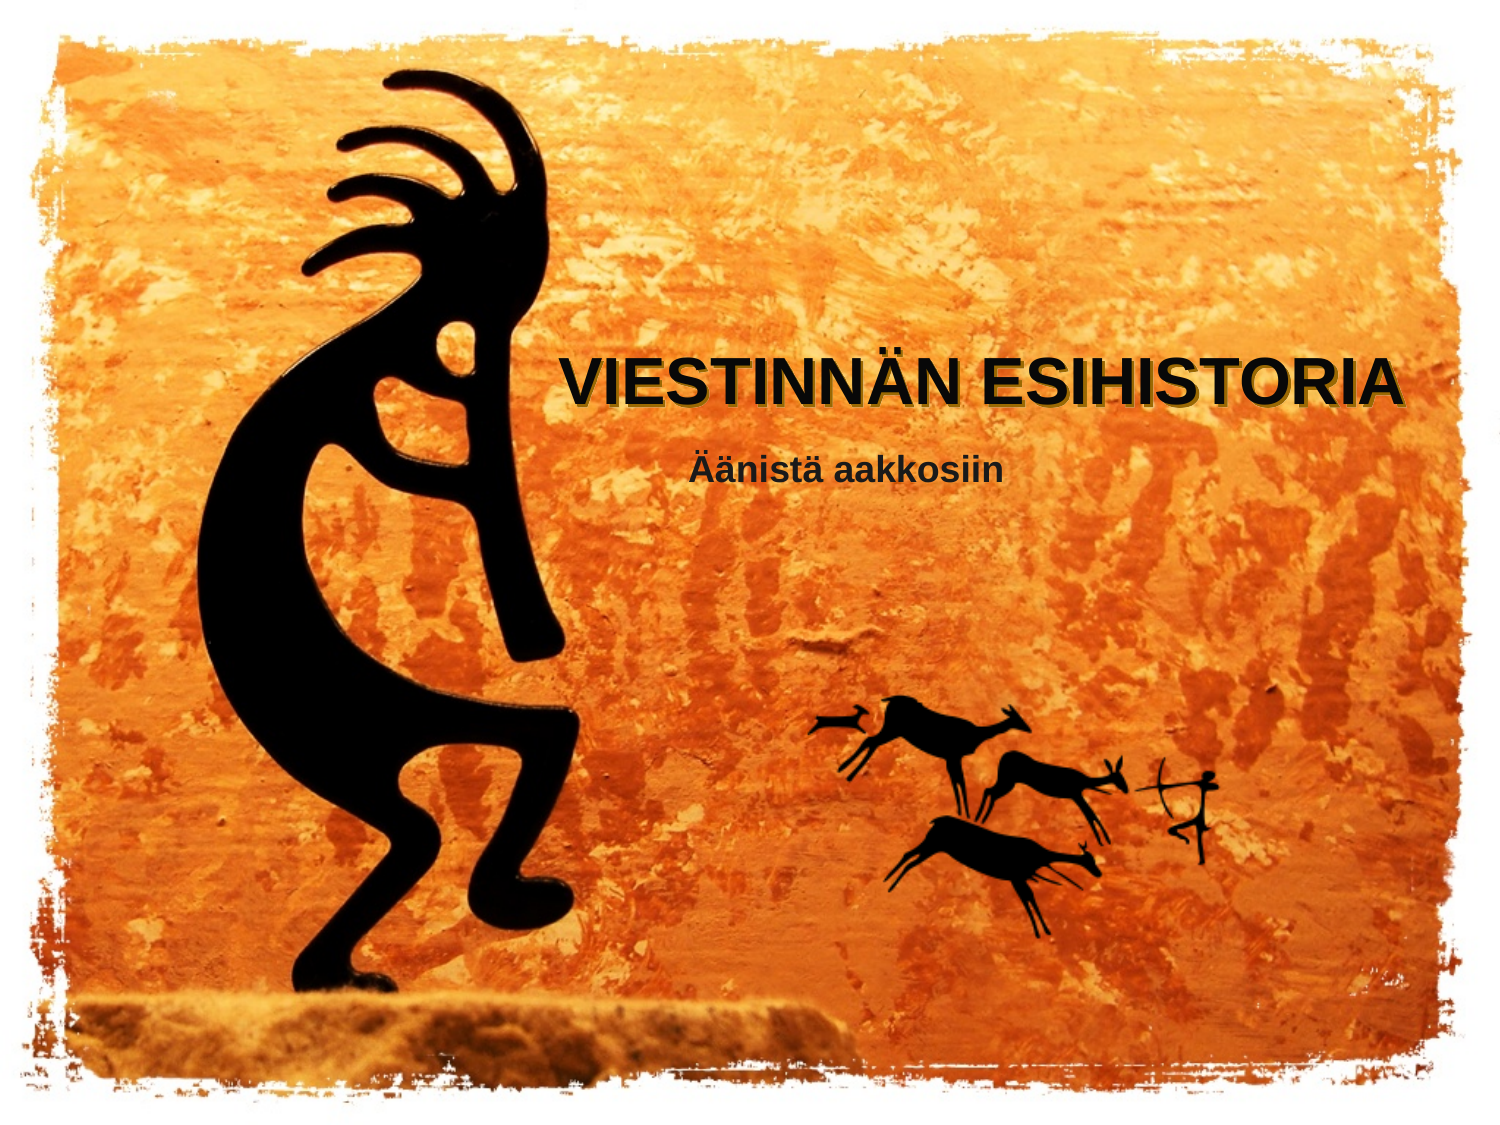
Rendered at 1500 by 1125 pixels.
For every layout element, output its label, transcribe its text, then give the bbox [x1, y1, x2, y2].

text_box Äänistä aakkosiin [673, 437, 1196, 497]
title VIESTINNÄN ESIHISTORIA [543, 318, 1471, 438]
picture [0, 0, 1500, 1125]
